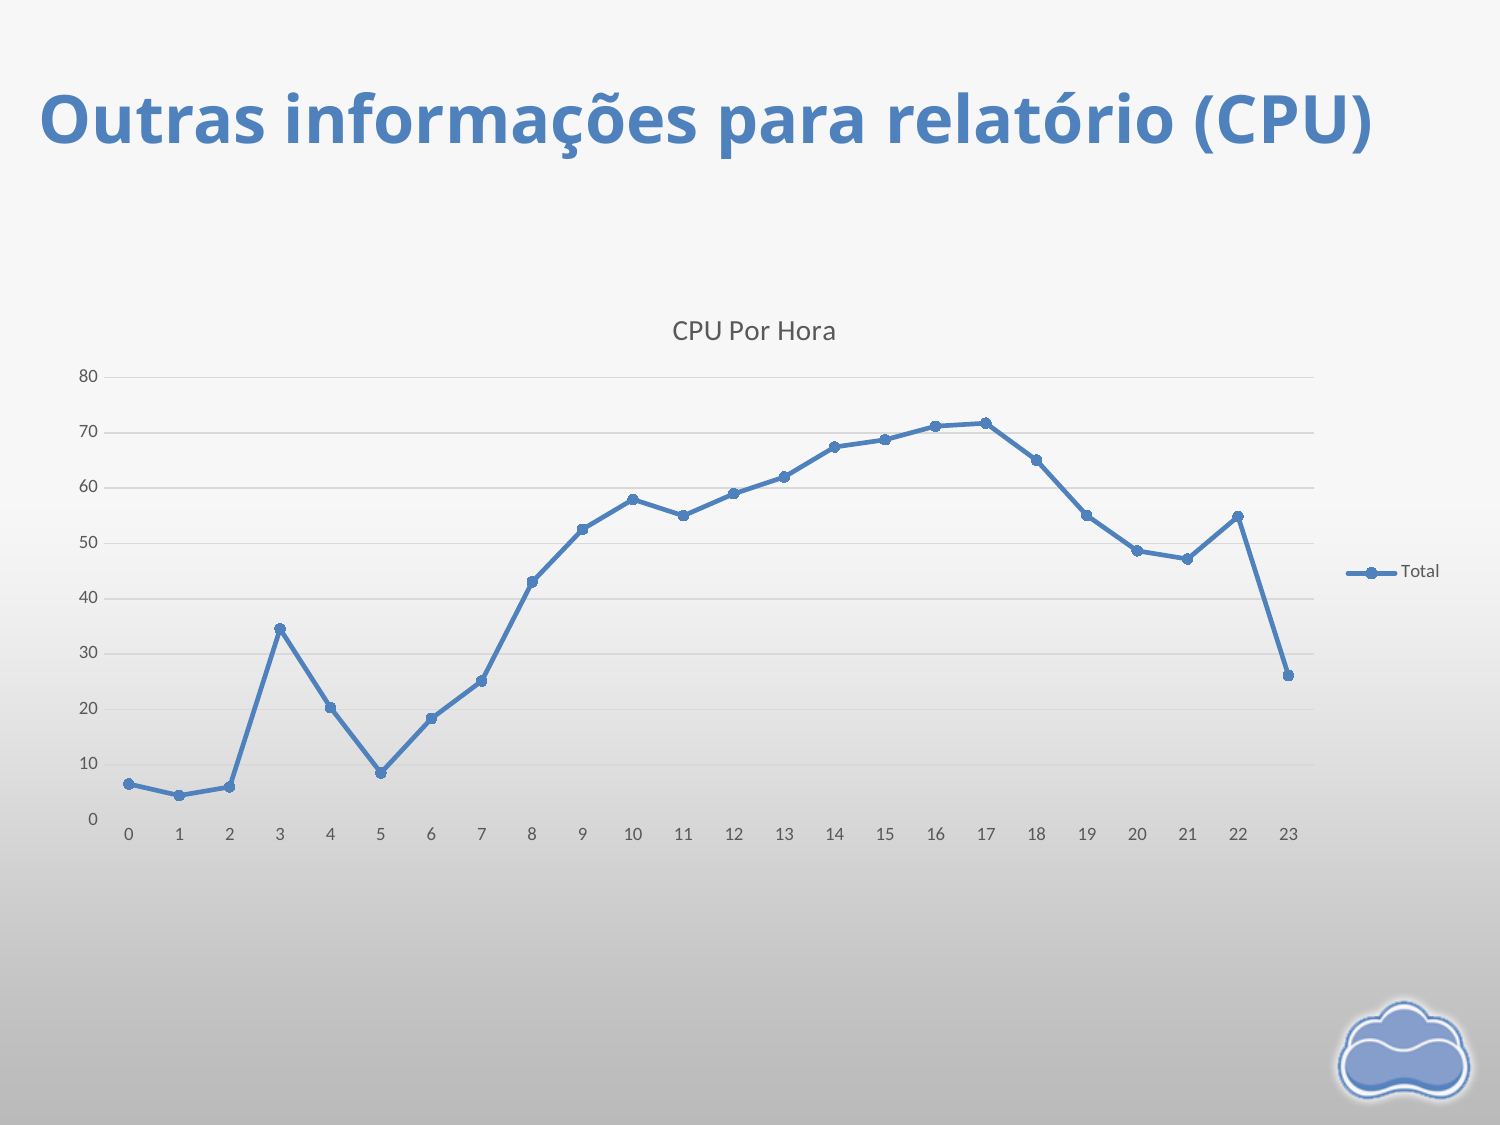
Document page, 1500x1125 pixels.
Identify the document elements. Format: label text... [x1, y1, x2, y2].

title Outras informações para relatório (CPU) [23, 58, 1500, 176]
picture [0, 0, 1500, 1125]
chart [50, 289, 1460, 857]
